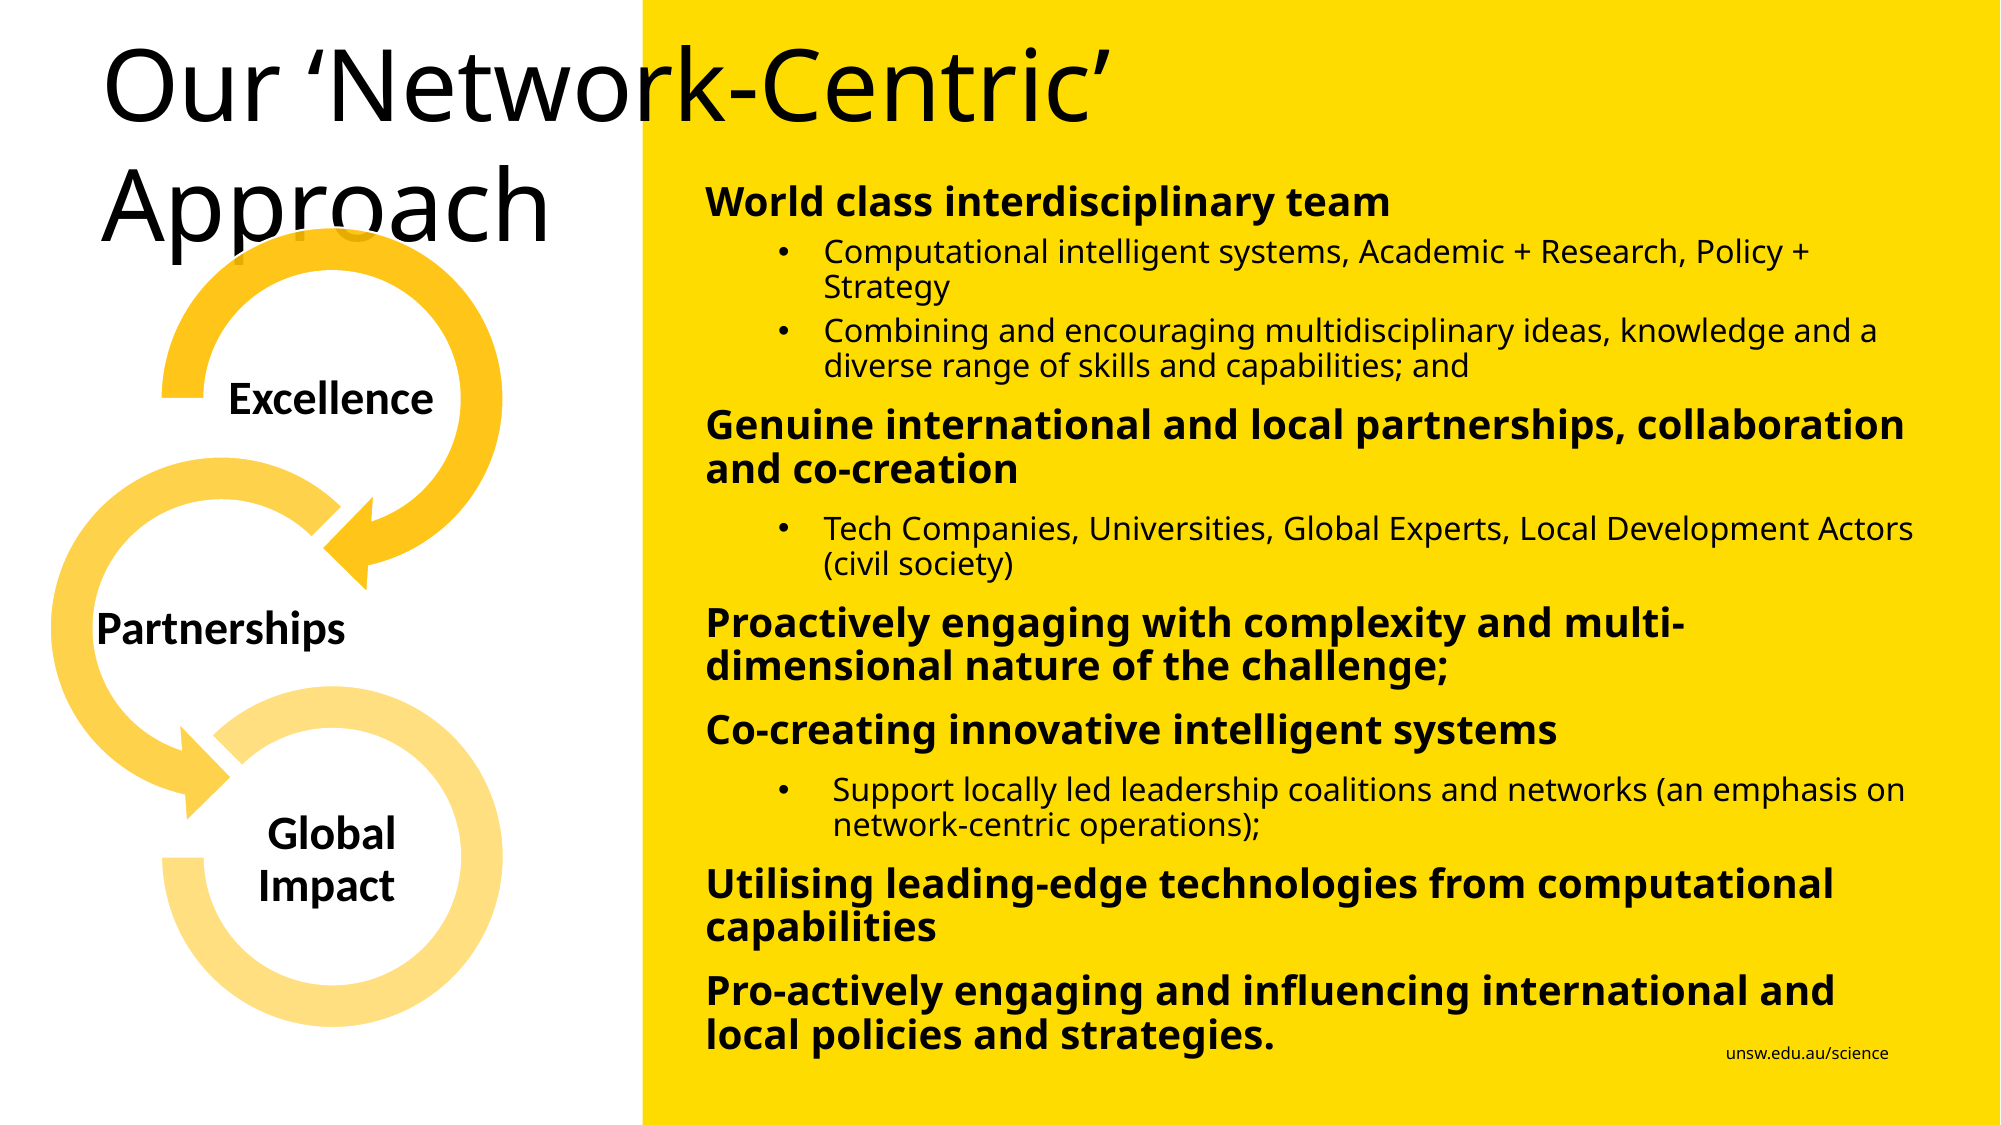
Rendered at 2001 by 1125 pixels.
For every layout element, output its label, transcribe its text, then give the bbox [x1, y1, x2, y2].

list World class interdisciplinary team Computational intelligent systems, Academic + Research, Policy + Strategy Combining and encouraging multidisciplinary ideas, knowledge and a diverse range of skills and capabilities; and Genuine international and local partnerships, collaboration and co-creation Tech Companies, Universities, Global Experts, Local Development Actors (civil society) Proactively engaging with complexity and multi-dimensional nature of the challenge; Co-creating innovative intelligent systems Support locally led leadership coalitions and networks (an emphasis on network-centric operations); Utilising leading-edge technologies from computational capabilities Pro-actively engaging and influencing international and local policies and strategies. [705, 174, 1926, 1074]
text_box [0, 199, 737, 1028]
title Our ‘Network-Centric’ Approach [101, 14, 1544, 199]
